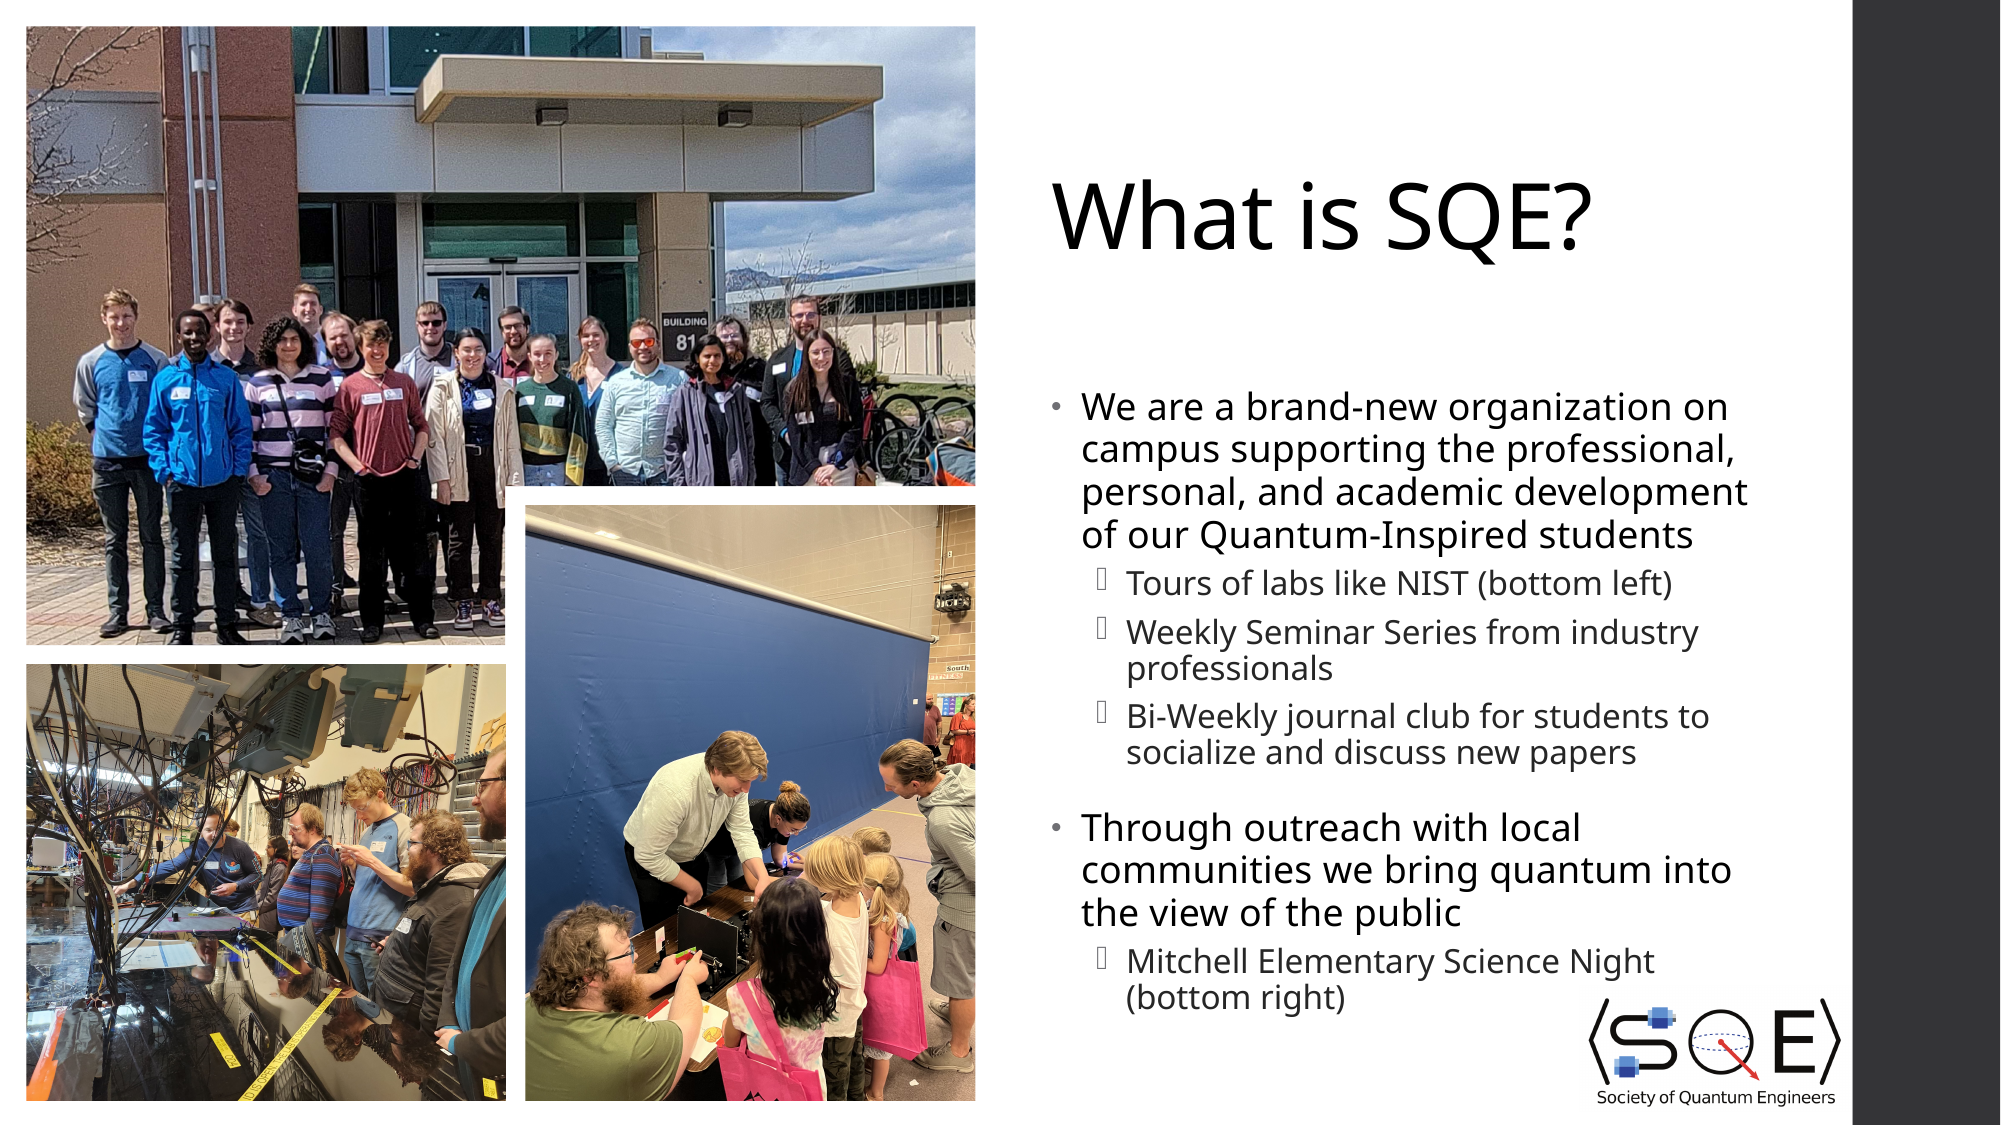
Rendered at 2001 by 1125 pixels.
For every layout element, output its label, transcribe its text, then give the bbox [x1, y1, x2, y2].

picture [26, 26, 976, 1102]
picture [1579, 985, 1853, 1112]
picture [26, 664, 507, 1102]
text_box [0, 0, 1854, 1125]
list We are a brand-new organization on campus supporting the professional, personal, and academic development of our Quantum-Inspired students Tours of labs like NIST (bottom left) Weekly Seminar Series from industry professionals Bi-Weekly journal club for students to socialize and discuss new papers Through outreach with local communities we bring quantum into the view of the public Mitchell Elementary Science Night (bottom right) [1035, 299, 1804, 1035]
title What is SQE? [1035, 60, 1797, 278]
